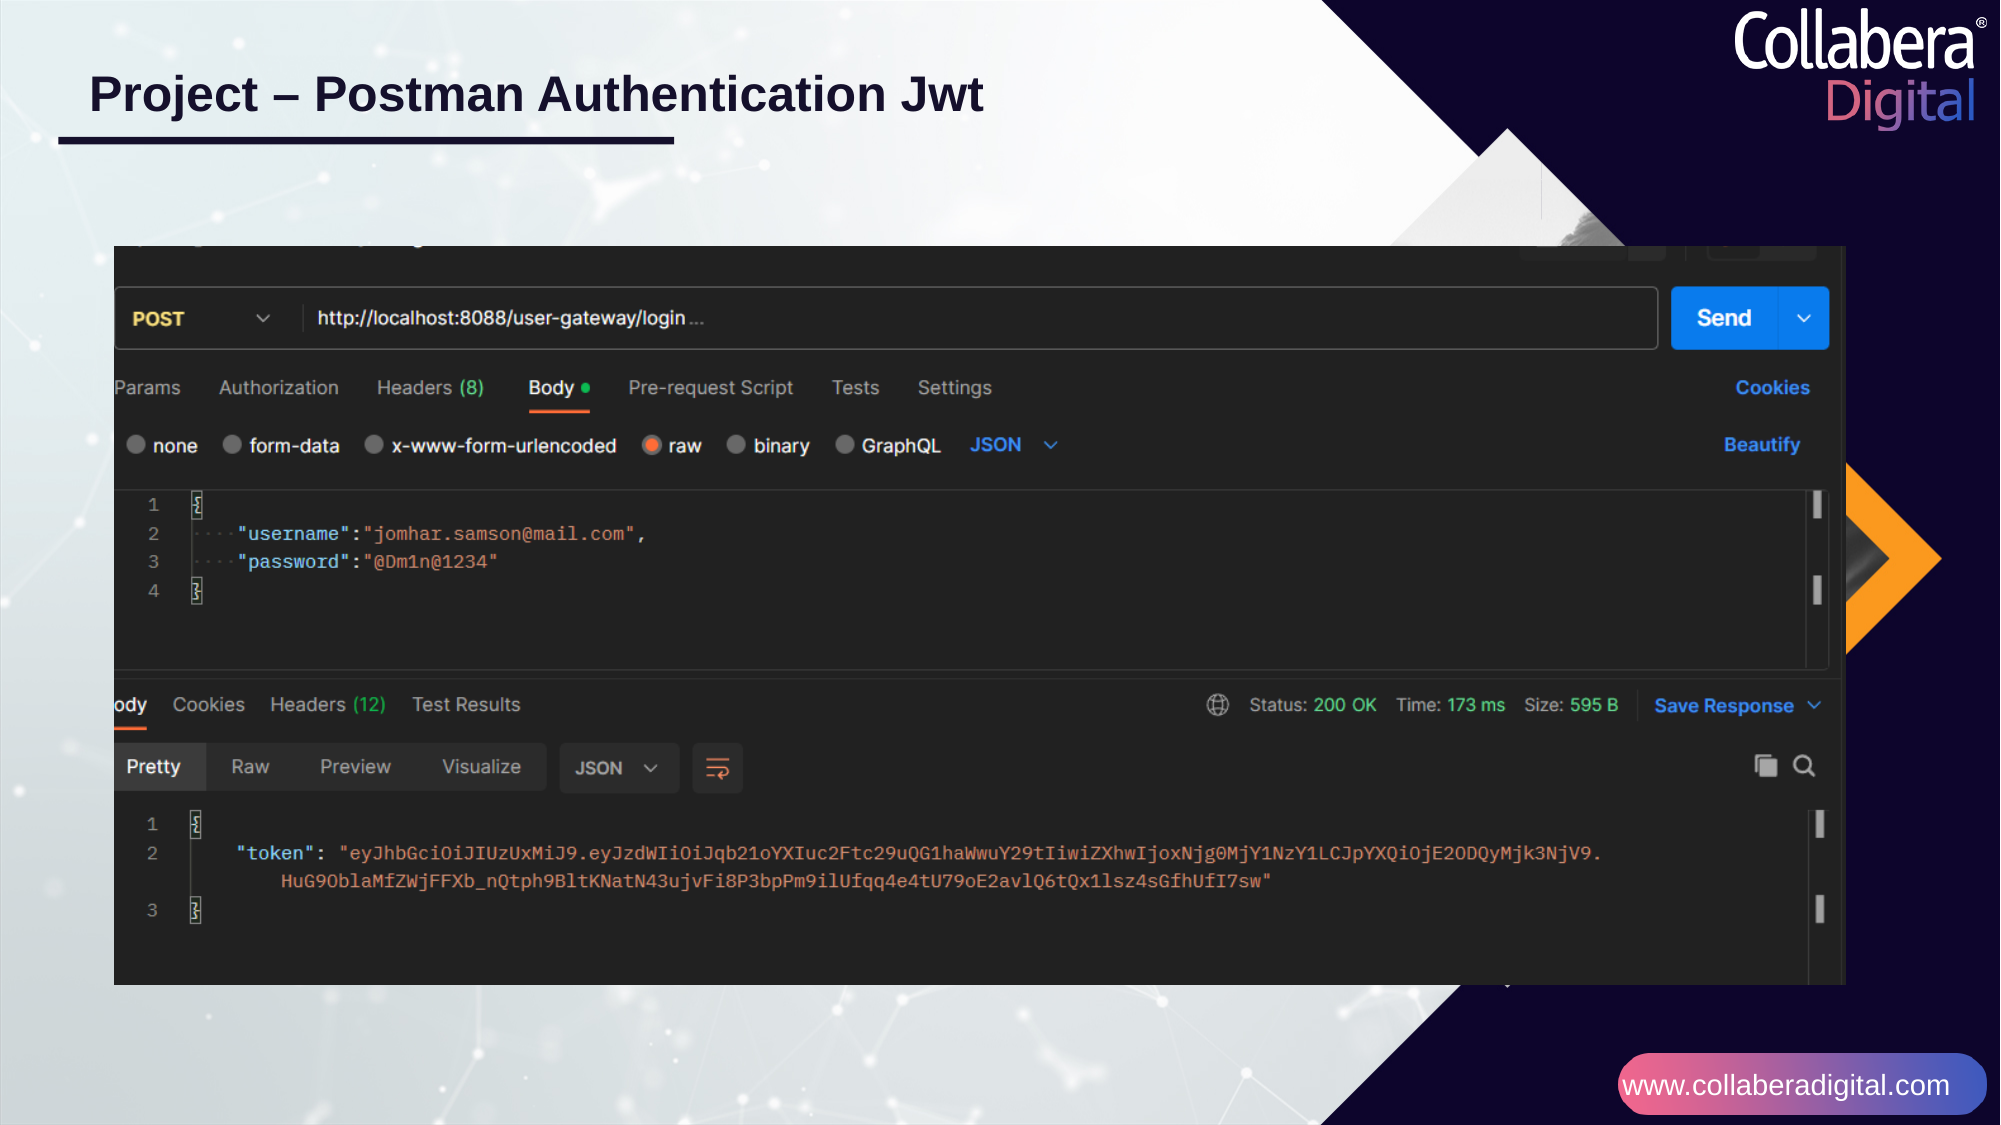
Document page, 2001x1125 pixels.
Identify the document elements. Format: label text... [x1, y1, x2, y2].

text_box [1618, 1053, 1987, 1115]
text_box Project – Postman Authentication Jwt [58, 54, 1016, 129]
text_box [57, 136, 675, 145]
picture [0, 0, 2000, 1125]
